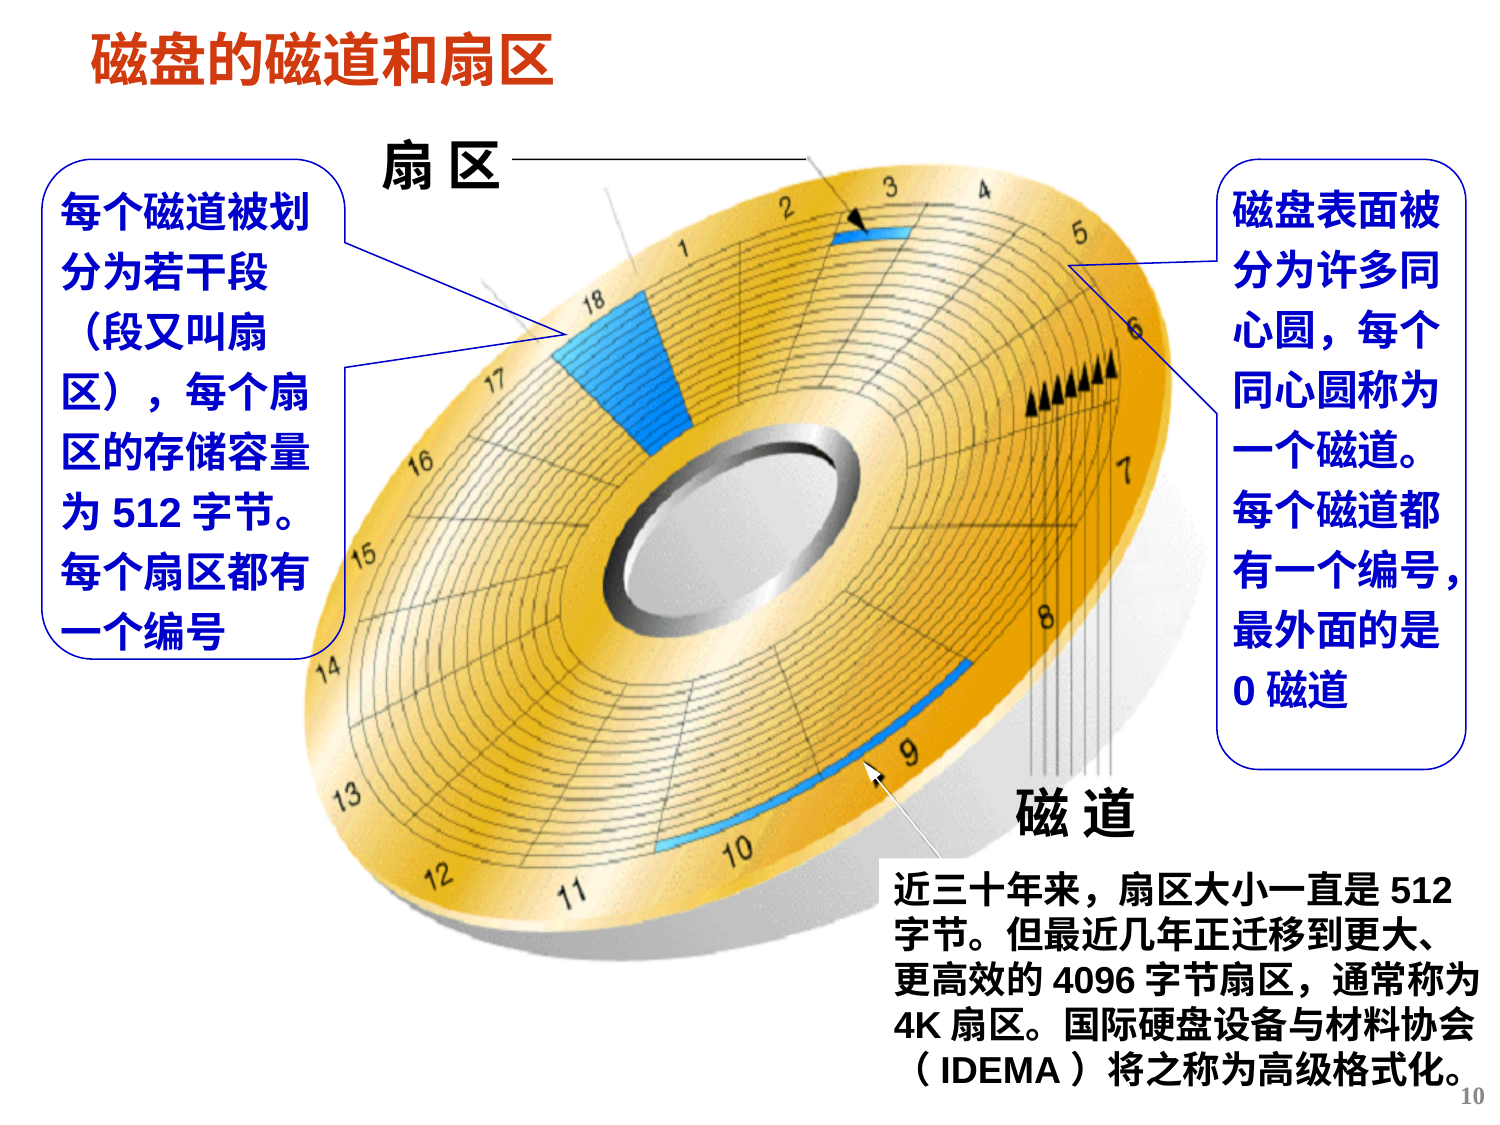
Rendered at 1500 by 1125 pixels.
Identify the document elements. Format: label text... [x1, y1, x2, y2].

slide_number 10 [1162, 1064, 1500, 1125]
text_box 每个磁道被划分为若干段（段又叫扇区），每个扇区的存储容量为512字节。每个扇区都有一个编号 [41, 159, 297, 660]
title 磁盘的磁道和扇区 [79, 28, 1449, 98]
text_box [862, 761, 1188, 883]
picture [297, 133, 1218, 979]
text_box 磁盘表面被分为许多同心圆，每个同心圆称为一个磁道。每个磁道都有一个编号，最外面的是0磁道 [1218, 159, 1466, 770]
text_box 近三十年来，扇区大小一直是512字节。但最近几年正迁移到更大、更高效的4096字节扇区，通常称为4K扇区。国际硬盘设备与材料协会（IDEMA）将之称为高级格式化。 [879, 858, 1500, 1099]
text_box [346, 121, 806, 207]
